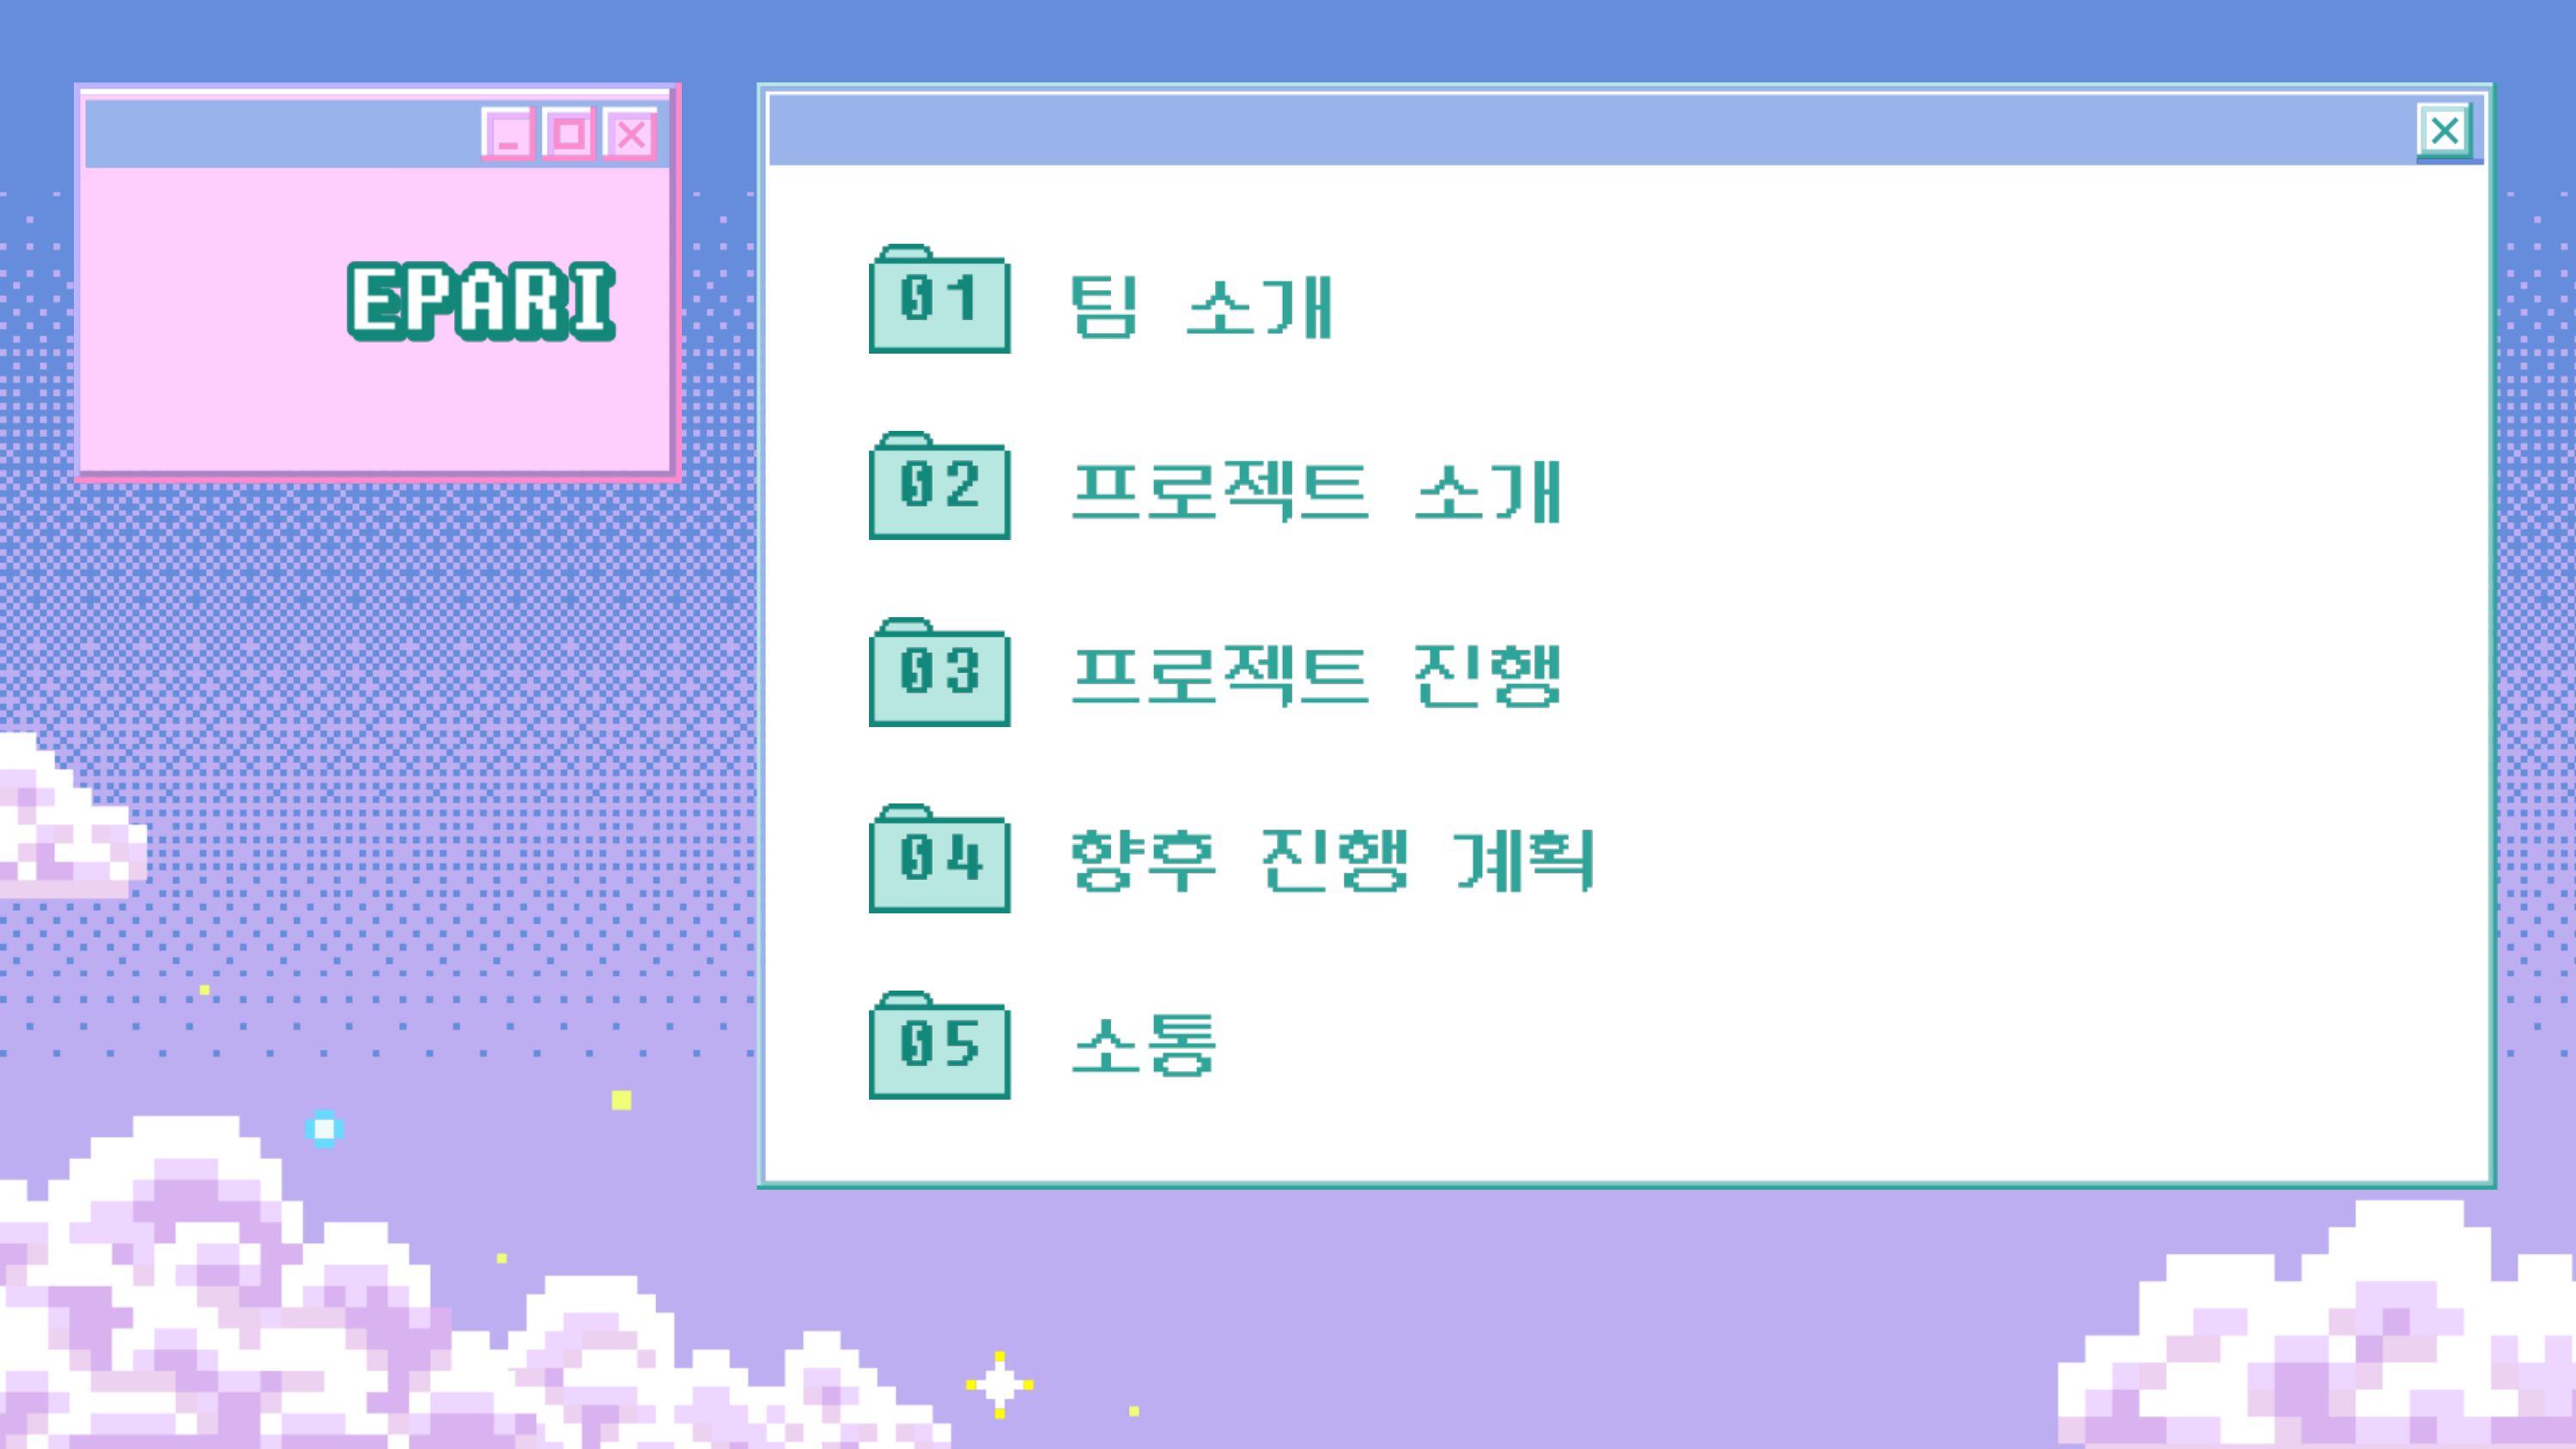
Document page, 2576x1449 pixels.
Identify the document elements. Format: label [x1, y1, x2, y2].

text_box [868, 239, 1012, 354]
text_box [0, 0, 2576, 1449]
text_box [868, 799, 1012, 913]
text_box [756, 82, 2498, 1190]
picture [108, 179, 746, 479]
text_box [74, 82, 682, 484]
text_box [868, 613, 1012, 727]
text_box [868, 985, 1012, 1100]
picture [1056, 241, 1629, 1111]
text_box [868, 426, 1012, 541]
